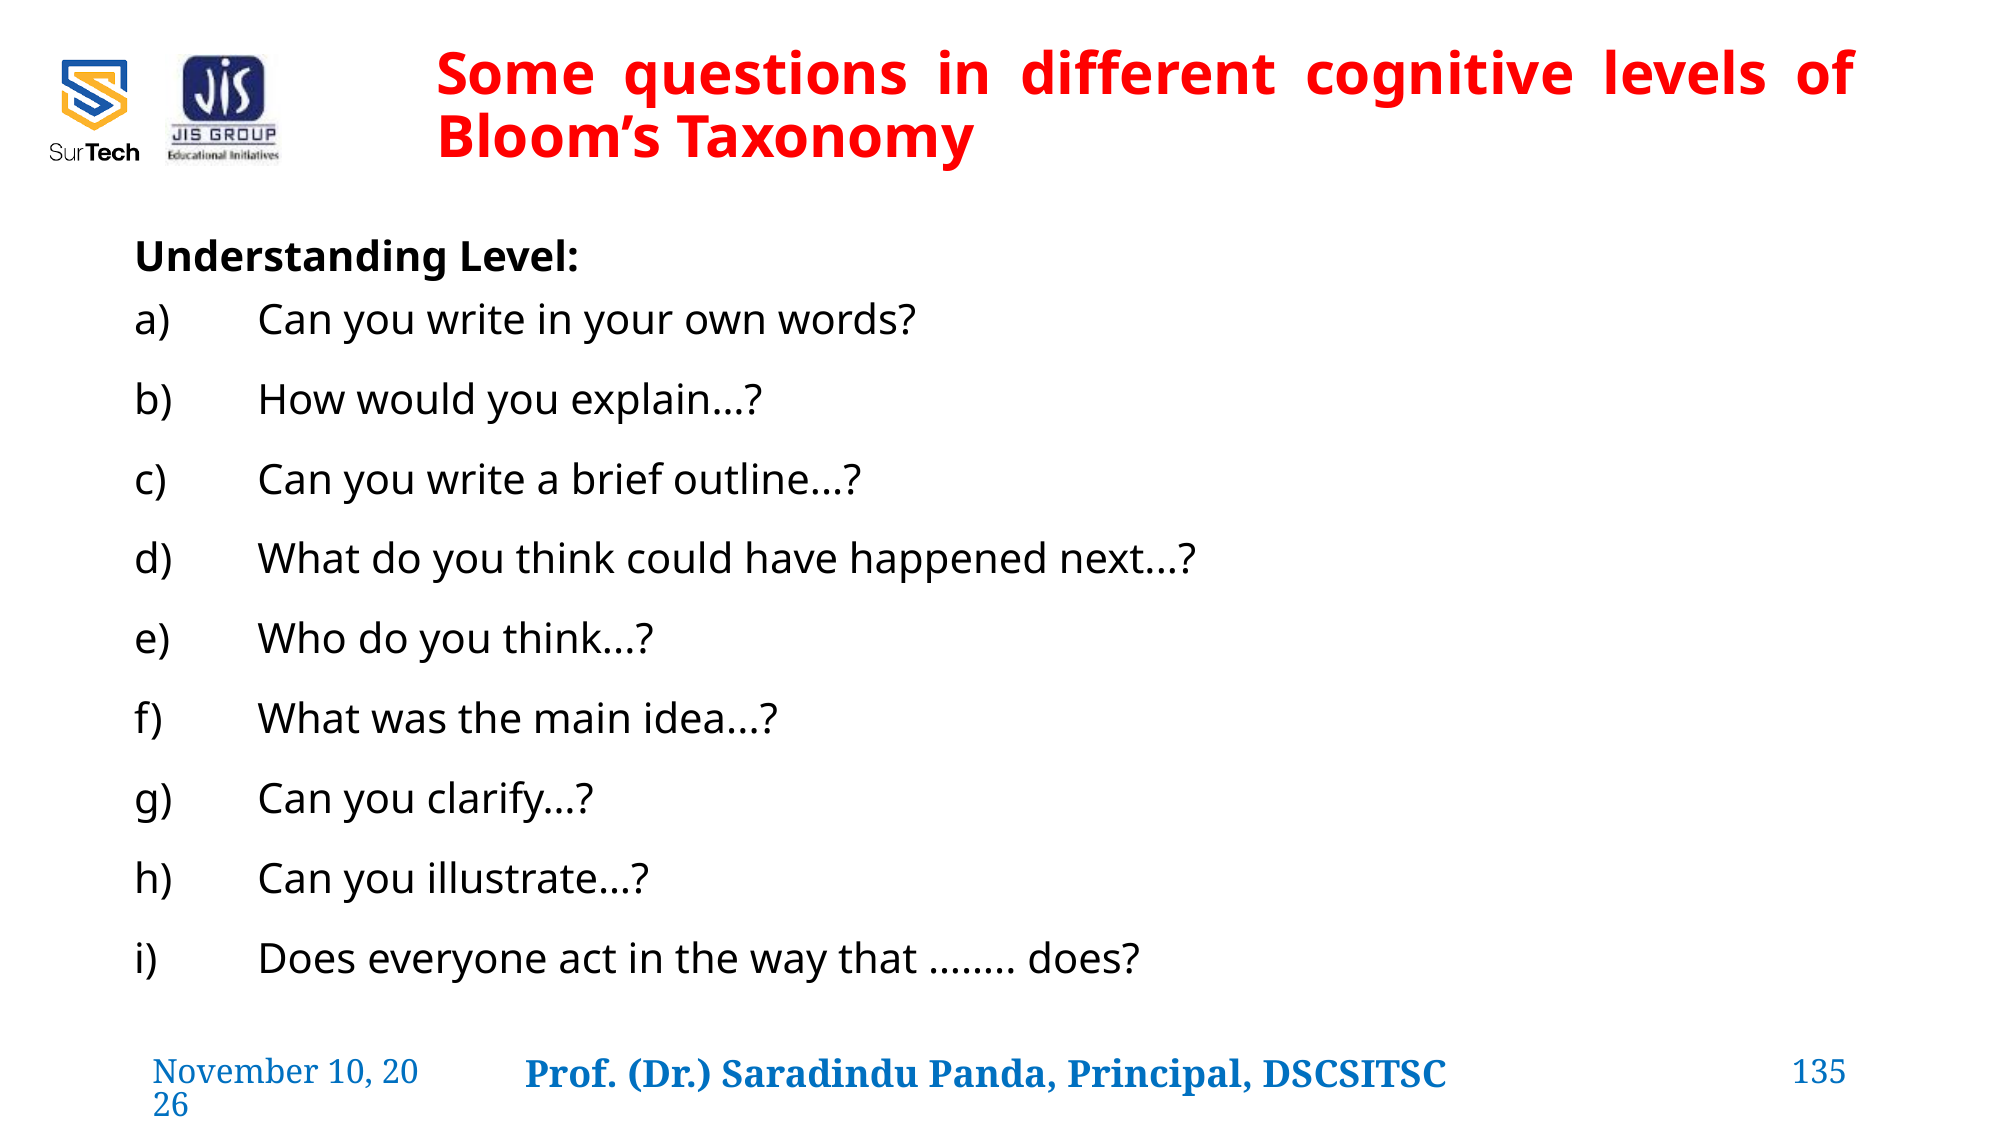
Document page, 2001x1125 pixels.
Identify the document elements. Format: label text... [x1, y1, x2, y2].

text_box Understanding Level: Can you write in your own words? How would you explain…? Can you write a brief outline...? What do you think could have happened next...? Who do you think...? What was the main idea...? Can you clarify…? Can you illustrate…? Does everyone act in the way that …….. does? [119, 222, 1870, 989]
footer Prof. (Dr.) Saradindu Panda, Principal, DSCSITSC [510, 1042, 1533, 1103]
picture [23, 39, 282, 181]
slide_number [137, 1042, 436, 1103]
text_box Some questions in different cognitive levels of Bloom’s Taxonomy [421, 50, 1870, 178]
slide_number 135 [1644, 1042, 1863, 1103]
